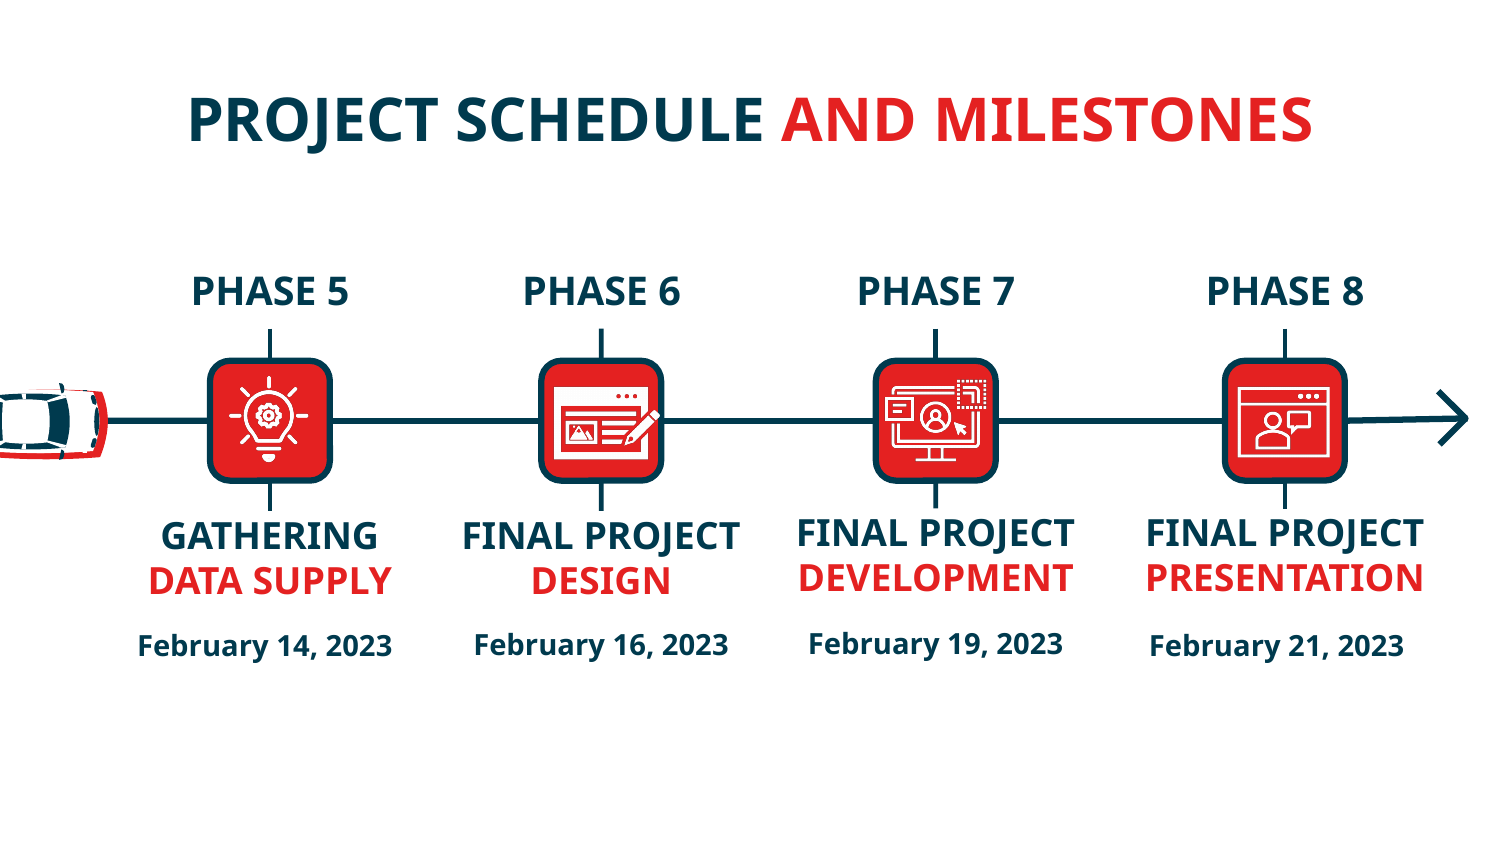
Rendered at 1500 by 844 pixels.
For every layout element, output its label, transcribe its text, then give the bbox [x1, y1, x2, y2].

text_box PHASE 7 [811, 268, 1061, 329]
text_box [1231, 360, 1282, 366]
text_box February 14, 2023 [106, 611, 424, 679]
text_box [875, 360, 996, 421]
text_box PHASE 8 [1160, 268, 1410, 329]
text_box February 19, 2023 [777, 610, 1095, 678]
picture [549, 366, 659, 477]
text_box FINAL PROJECT DESIGN [429, 510, 745, 617]
picture [883, 370, 989, 475]
picture [1229, 367, 1338, 476]
text_box FINAL PROJECT PRESENTATION [1099, 508, 1471, 614]
text_box PHASE 5 [145, 268, 395, 329]
text_box [604, 360, 654, 365]
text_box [0, 335, 132, 514]
text_box February 16, 2023 [442, 611, 760, 679]
text_box [210, 360, 330, 481]
text_box February 21, 2023 [1118, 611, 1436, 679]
text_box FINAL PROJECT DEVELOPMENT [745, 508, 1118, 615]
title PROJECT SCHEDULE AND MILESTONES [118, 70, 1382, 164]
text_box GATHERING DATA SUPPLY [114, 510, 426, 617]
text_box PHASE 6 [476, 268, 727, 329]
picture [223, 373, 316, 466]
text_box [1288, 360, 1345, 473]
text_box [1350, 390, 1468, 445]
text_box [541, 360, 597, 423]
